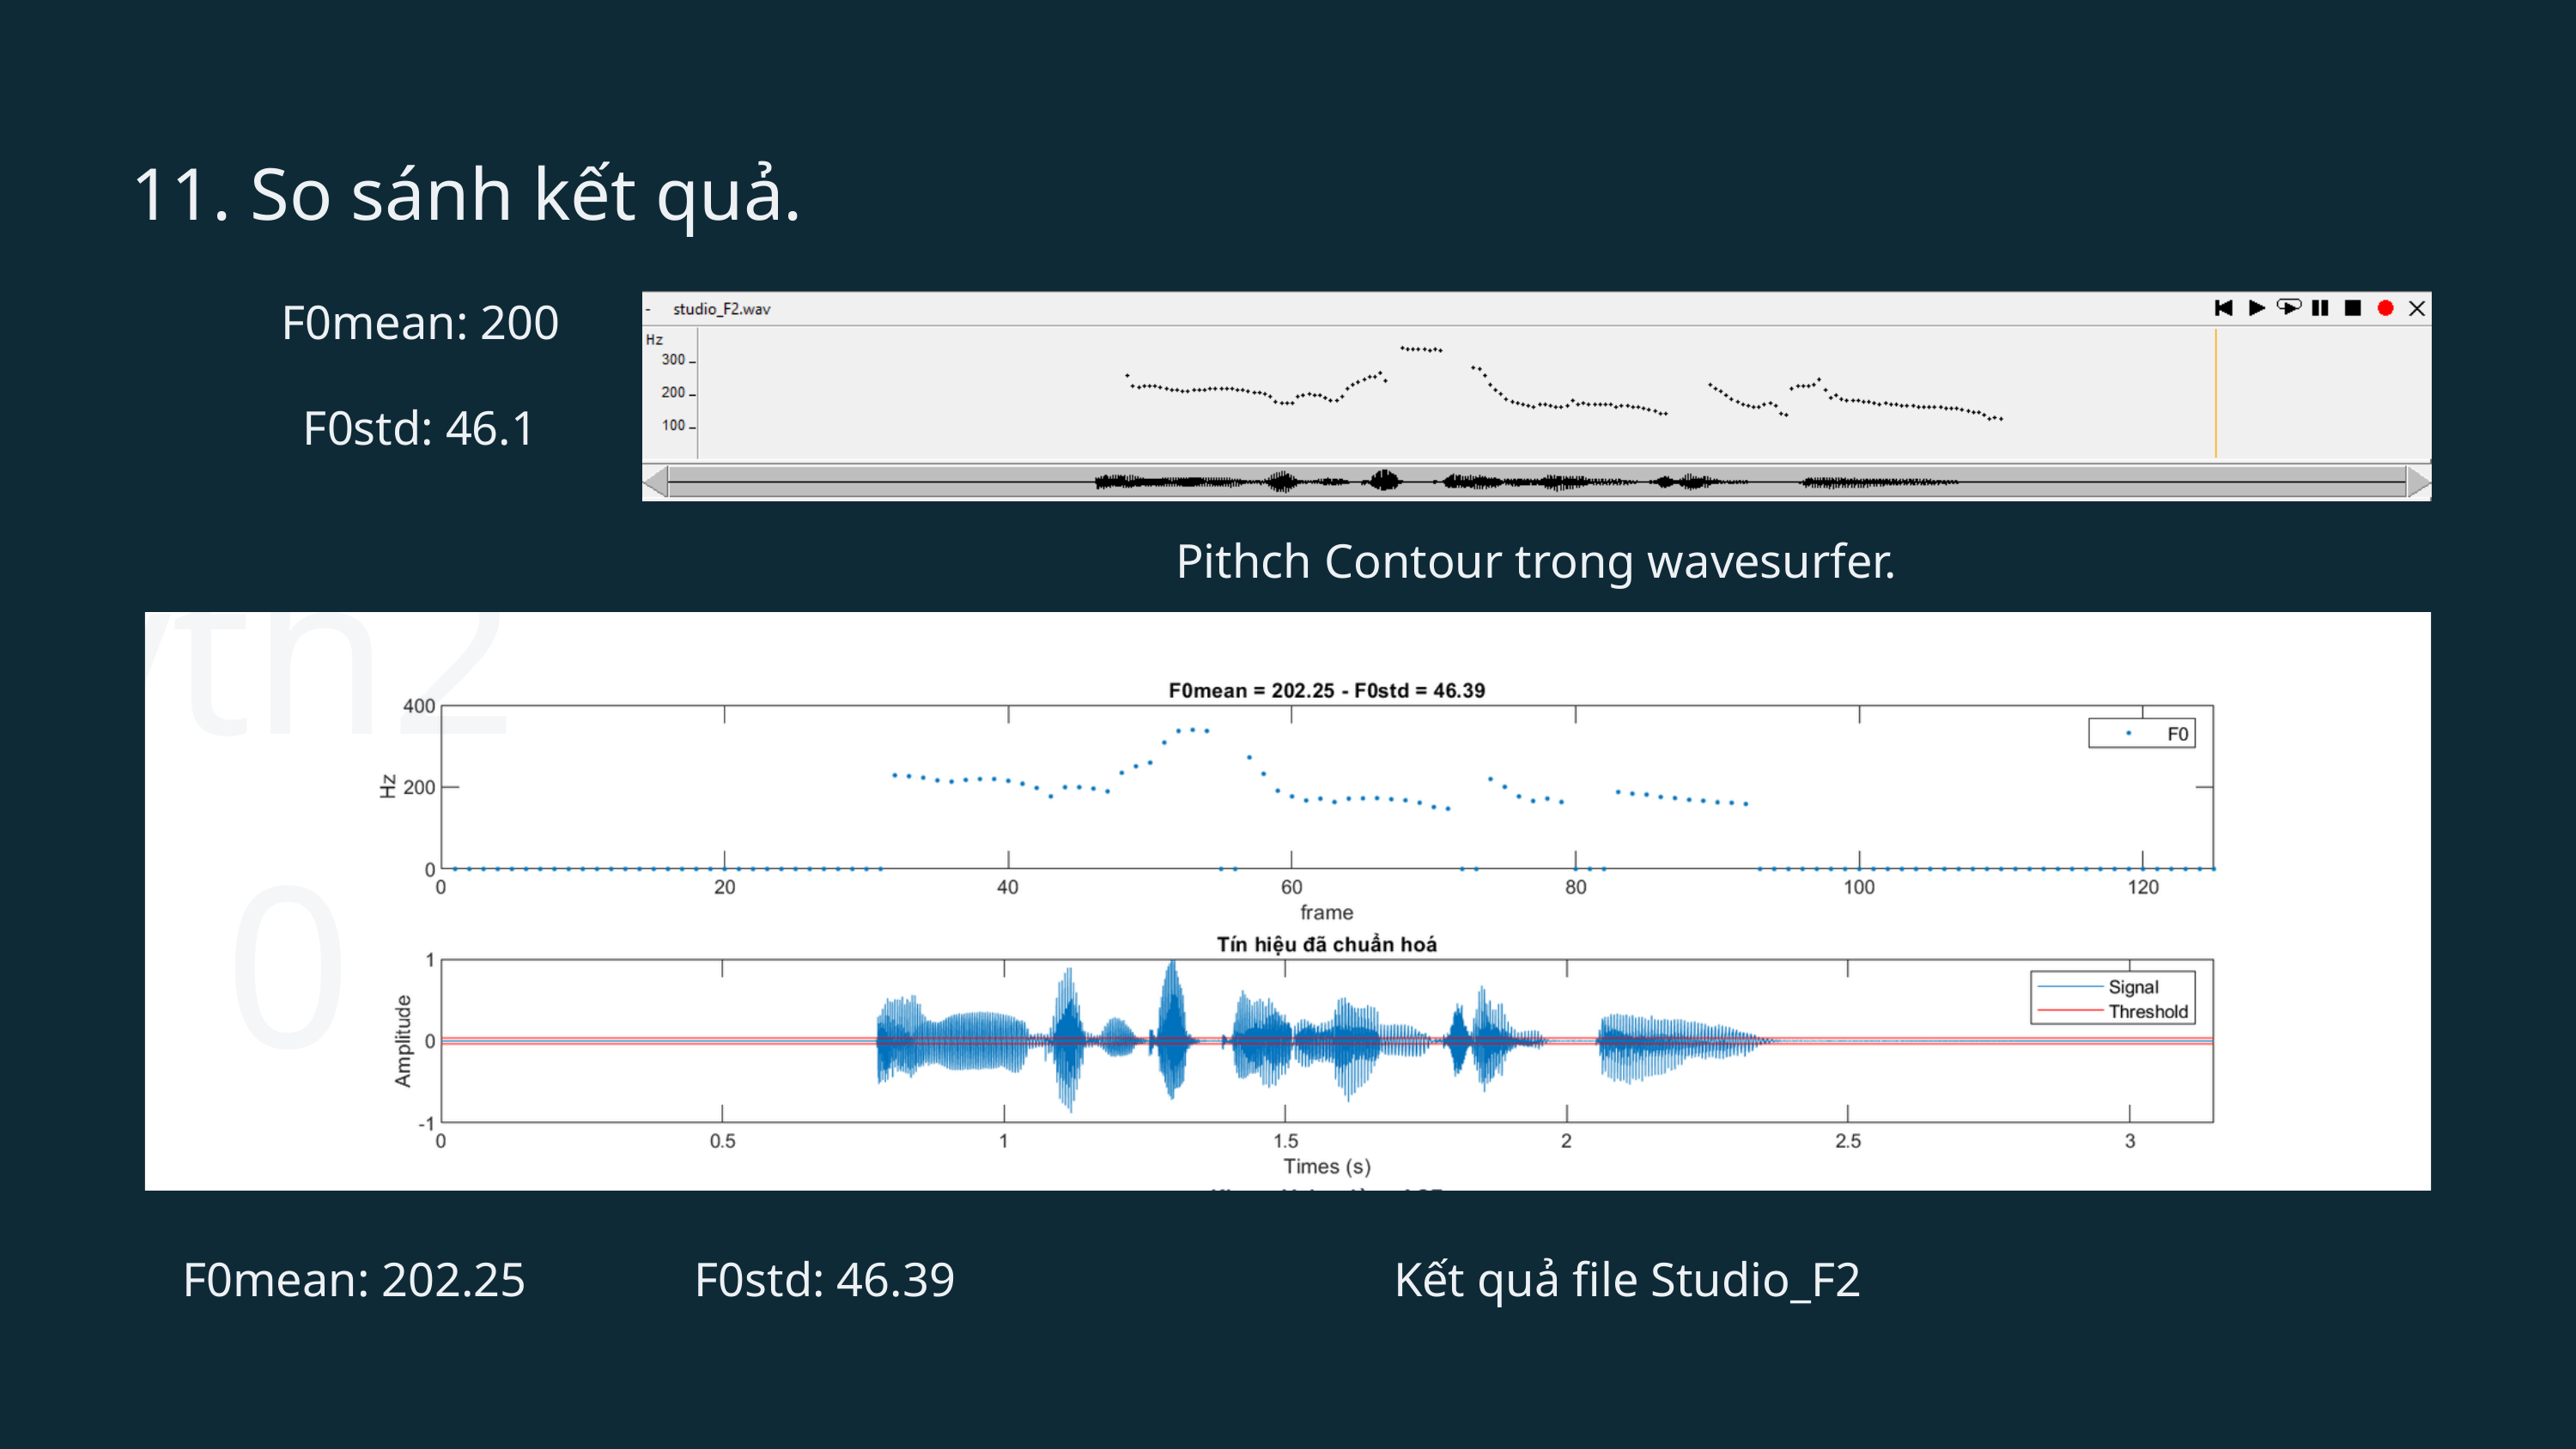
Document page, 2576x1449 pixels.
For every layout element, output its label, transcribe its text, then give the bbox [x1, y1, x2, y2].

text_box F0std: 46.1 [248, 389, 593, 455]
text_box vth20 [0, 466, 577, 1093]
text_box F0std: 46.39 [642, 1240, 1008, 1306]
text_box Pithch Contour trong wavesurfer. [1102, 522, 1971, 588]
picture [641, 291, 2432, 501]
text_box F0mean: 202.25 [144, 1240, 565, 1306]
picture [144, 611, 2432, 1191]
text_box F0mean: 200 [248, 283, 593, 349]
text_box Kết quả file Studio_F2 [1304, 1240, 1952, 1306]
text_box 11. So sánh kết quả. [52, 134, 882, 234]
